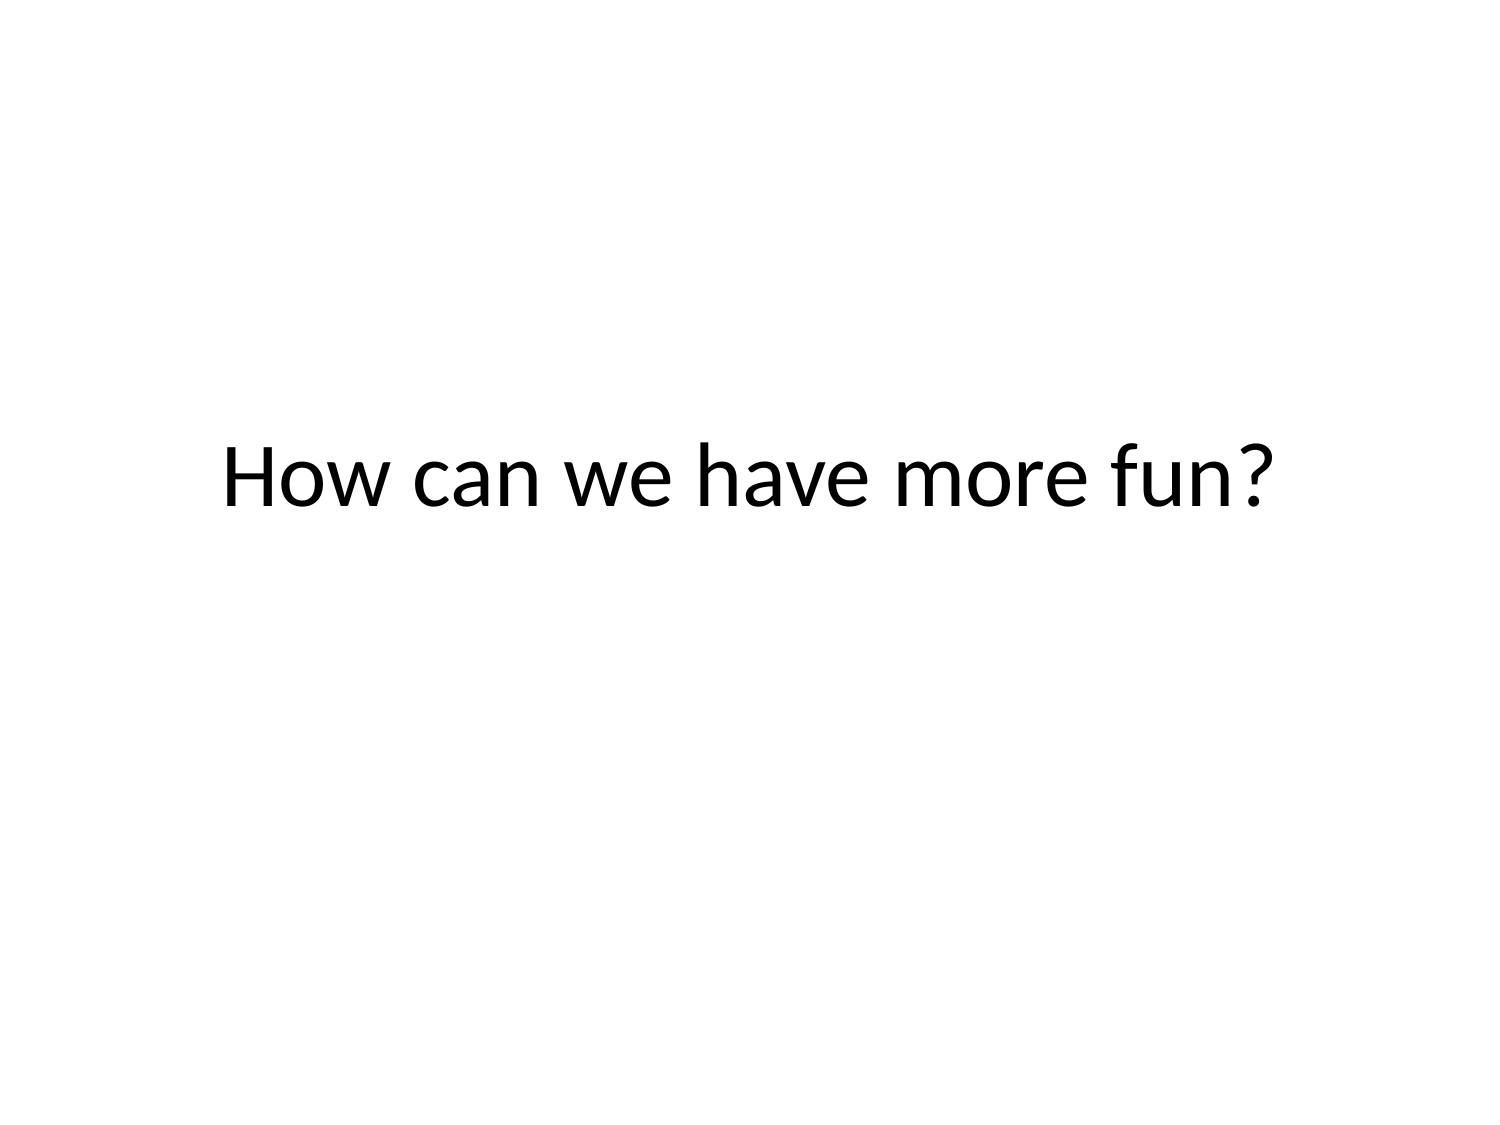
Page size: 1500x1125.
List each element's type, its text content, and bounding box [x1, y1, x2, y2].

title How can we have more fun? [112, 349, 1388, 591]
